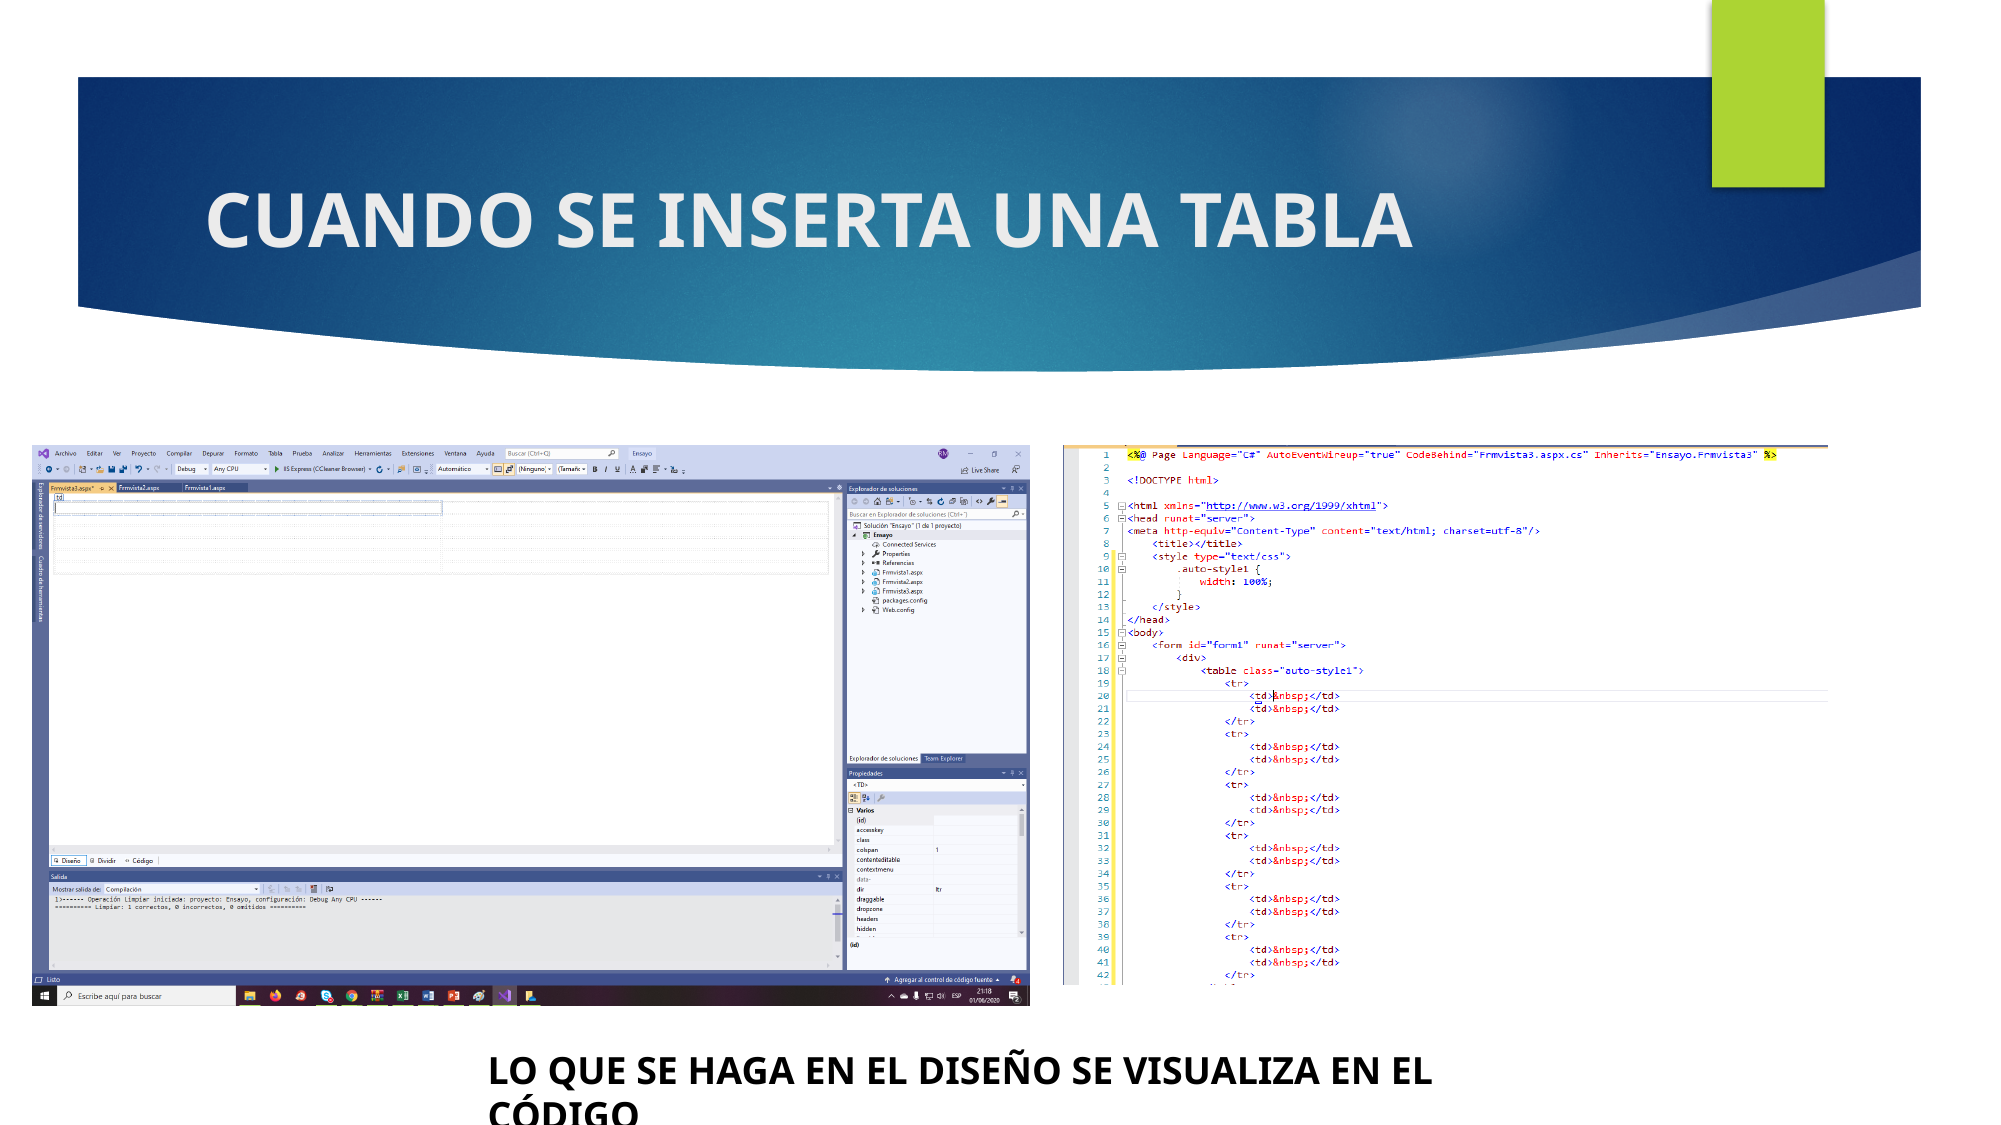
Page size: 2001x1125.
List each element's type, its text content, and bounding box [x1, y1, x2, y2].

text_box Solución [1507, 311, 1749, 355]
title CUANDO SE INSERTA UNA TABLA [189, 159, 1627, 276]
picture [79, 78, 1920, 371]
text_box LO QUE SE HAGA EN EL DISEÑO SE VISUALIZA EN EL CÓDIGO [472, 1039, 1586, 1125]
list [32, 444, 1030, 1006]
picture [1063, 445, 1828, 986]
